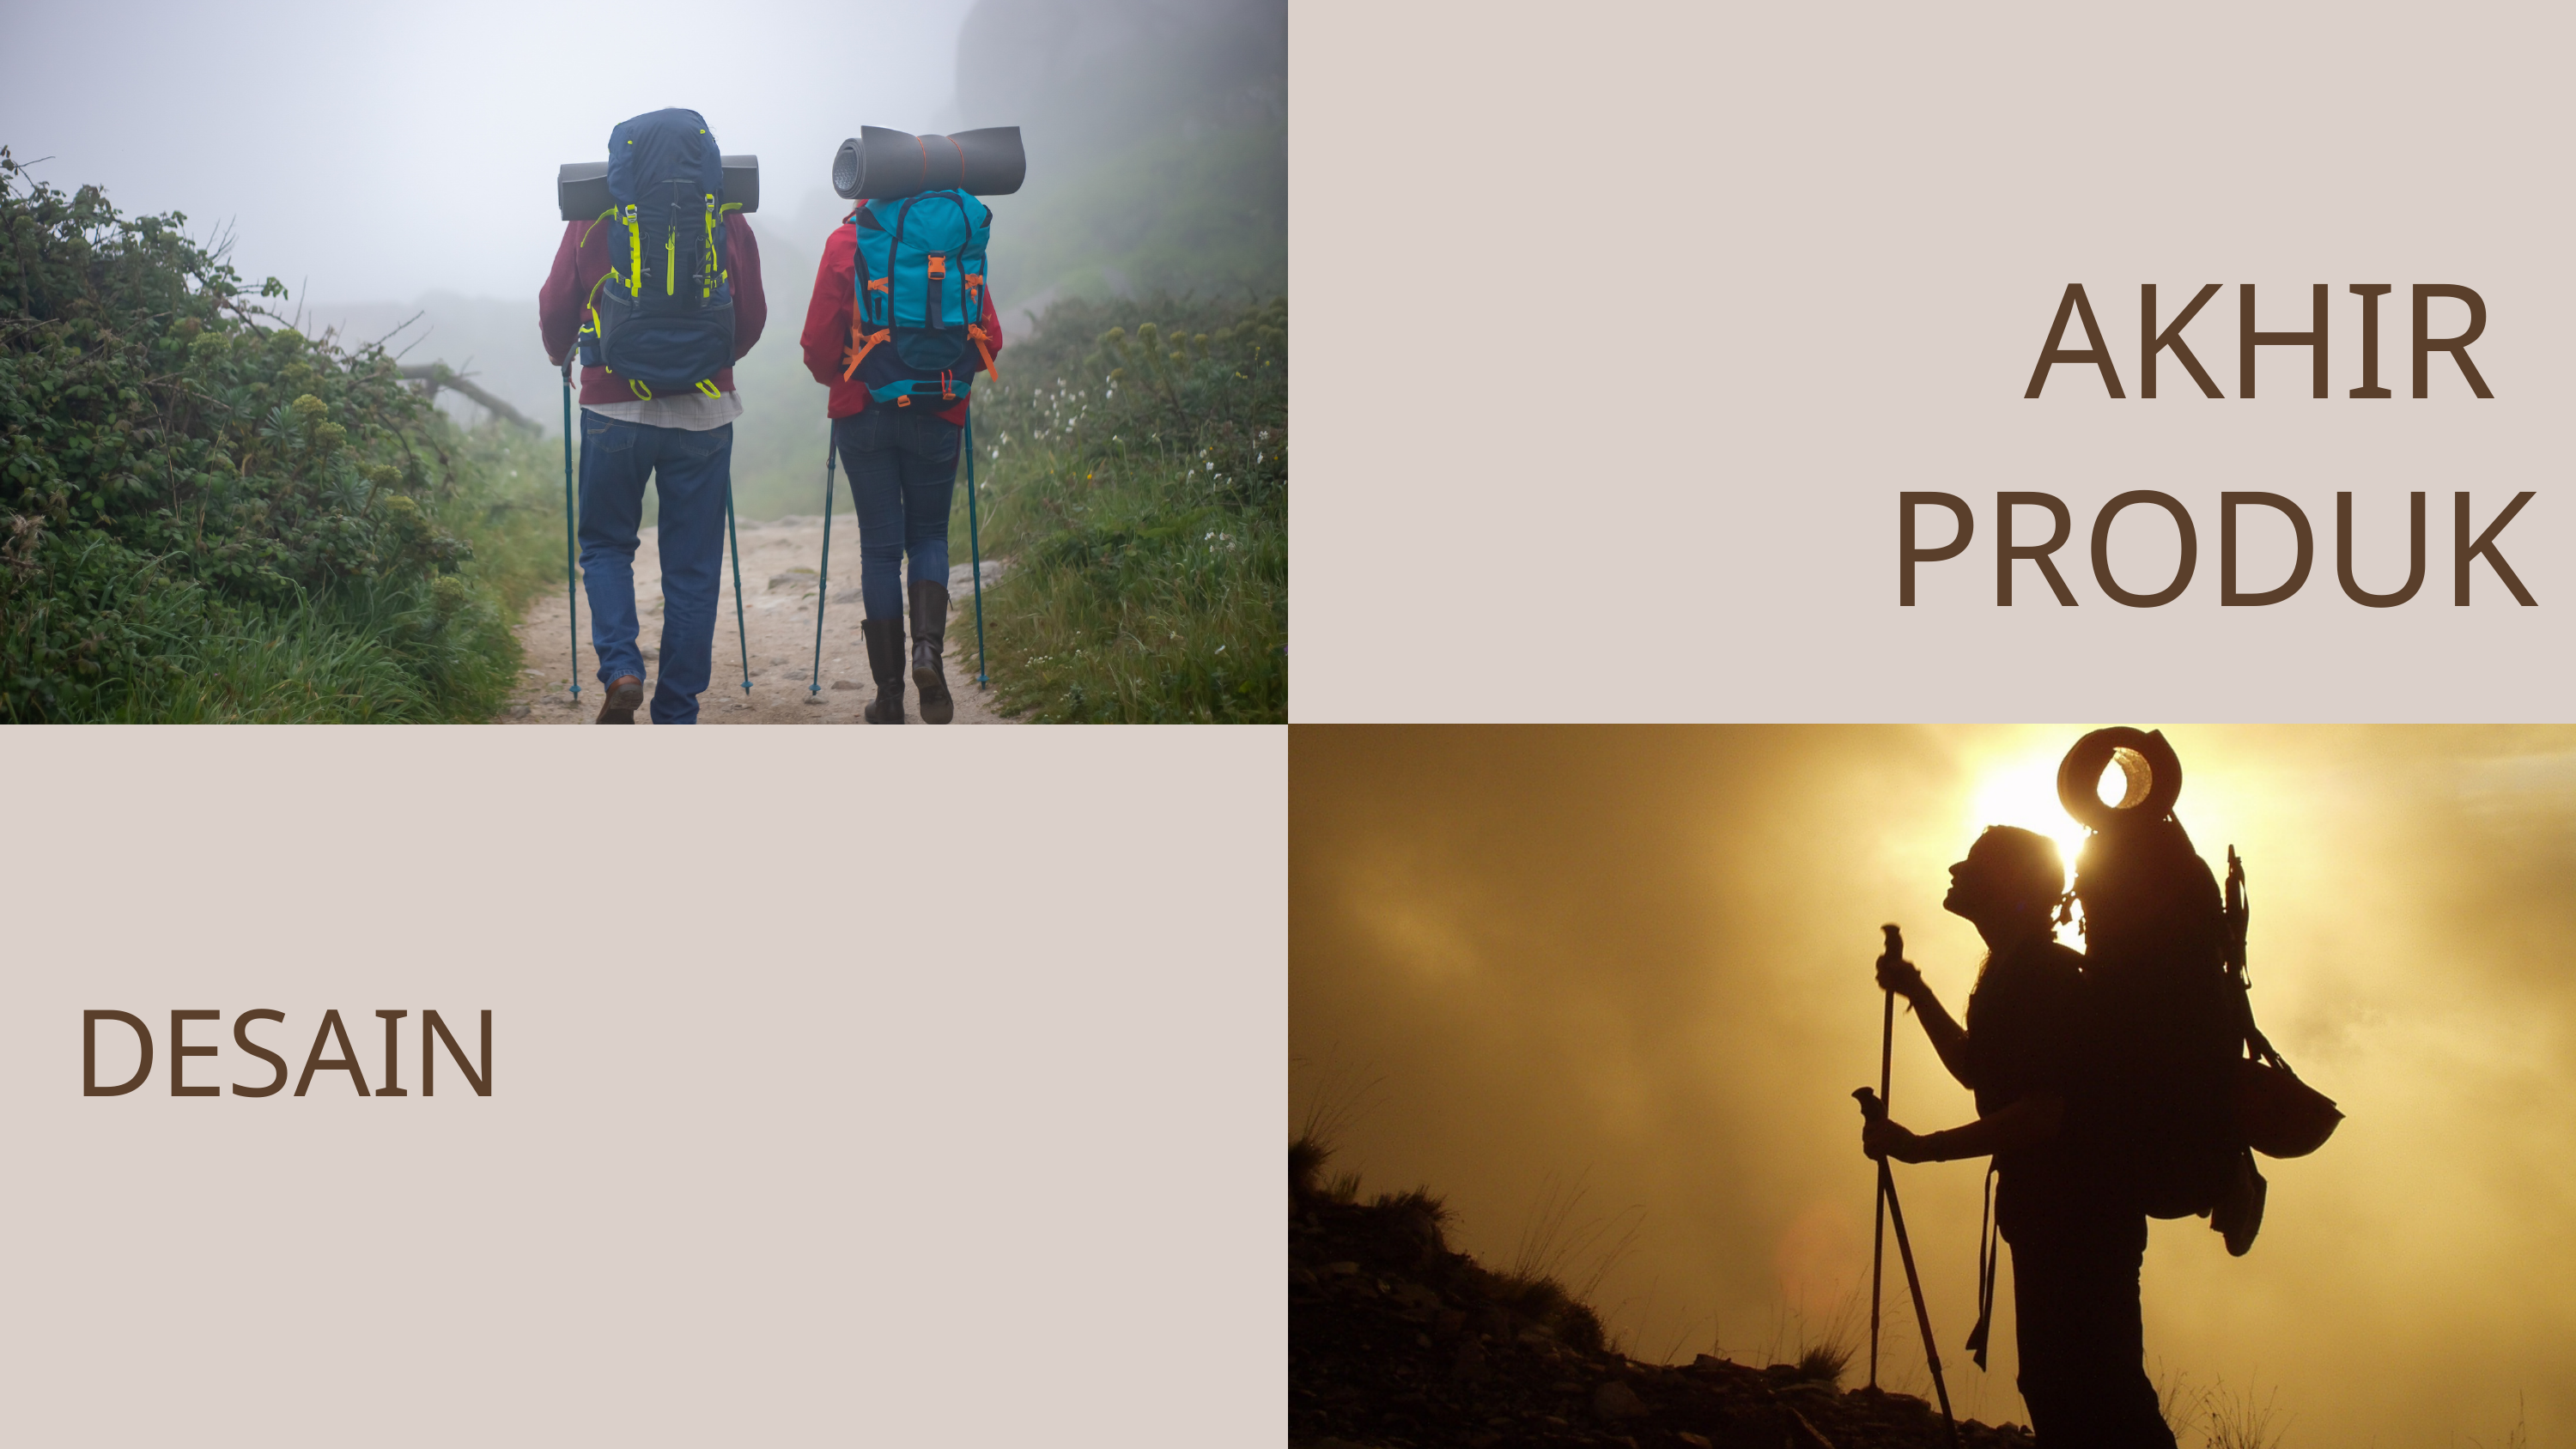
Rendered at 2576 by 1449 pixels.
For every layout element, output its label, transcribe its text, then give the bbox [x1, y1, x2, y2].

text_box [0, 0, 1289, 724]
text_box AKHIR PRODUK [1291, 222, 2540, 639]
text_box DESAIN [72, 963, 1237, 1121]
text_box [1287, 724, 2576, 1449]
